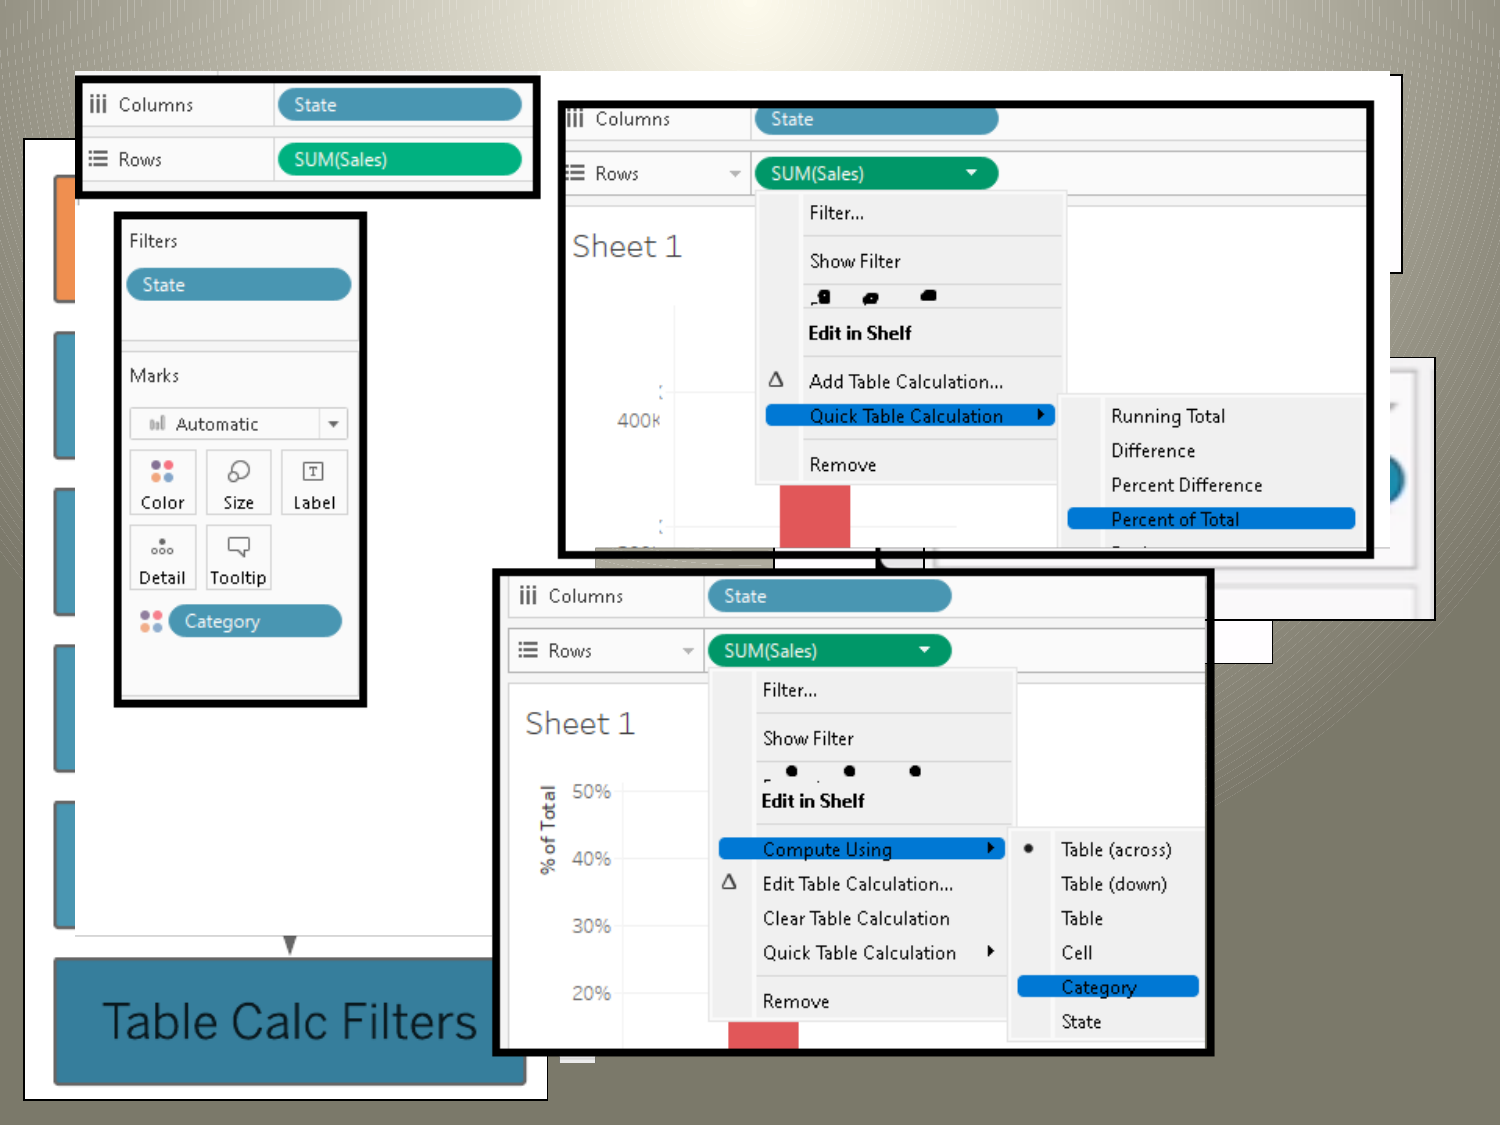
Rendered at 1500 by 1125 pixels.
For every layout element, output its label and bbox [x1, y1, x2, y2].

picture [24, 71, 1435, 1100]
